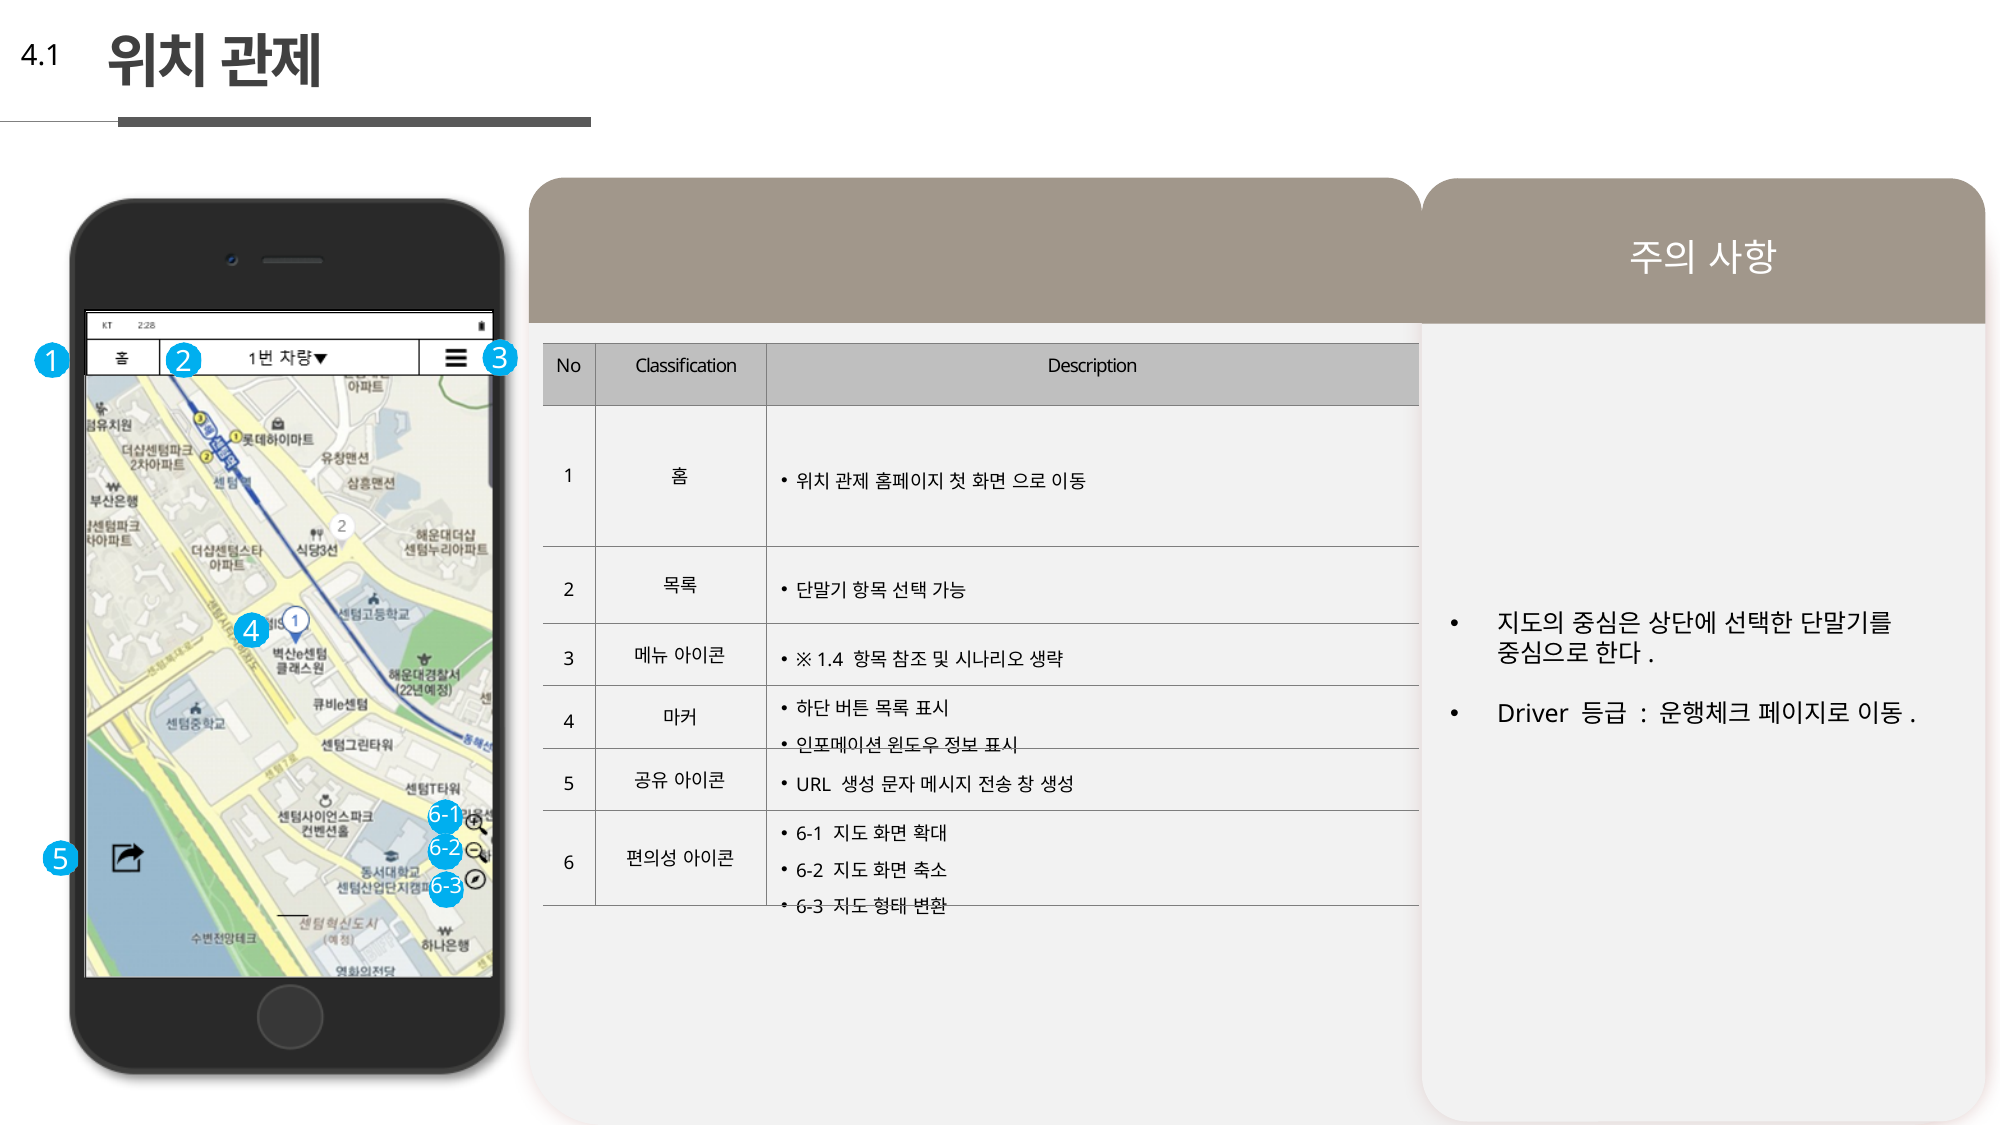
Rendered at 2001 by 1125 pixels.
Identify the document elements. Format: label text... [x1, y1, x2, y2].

table_cell 4 [543, 686, 595, 748]
table_cell 편의성 아이콘 [596, 811, 766, 905]
table_cell 5 [543, 749, 595, 810]
table_cell 6 [543, 811, 595, 905]
table_cell 6-1 지도 화면 확대 6-2 지도 화면 축소 6-3 지도 형태 변환 [767, 811, 1419, 905]
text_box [528, 177, 1986, 324]
text_box 1 [34, 342, 59, 378]
picture [83, 311, 494, 979]
table_cell 목록 [596, 547, 766, 623]
text_box 5 [42, 840, 59, 876]
table_cell 위치 관제 홈페이지 첫 화면 으로 이동 [767, 406, 1419, 546]
table_cell 메뉴 아이콘 [596, 624, 766, 685]
table_cell ※ 1.4 항목 참조 및 시나리오 생략 [767, 624, 1419, 685]
table_cell 2 [543, 547, 595, 623]
table_cell 하단 버튼 목록 표시 인포메이션 윈도우 정보 표시 [767, 686, 1419, 748]
table_cell 1 [543, 406, 595, 546]
text_box 지도의 중심은 상단에 선택한 단말기를 중심으로 한다. Driver 등급 : 운행체크 페이지로 이동. [1420, 254, 1987, 1123]
text_box 위치 관제 [91, 16, 340, 102]
table_cell 단말기 항목 선택 가능 [767, 547, 1419, 623]
text_box 4.1 [6, 28, 77, 79]
table_cell 3 [543, 624, 595, 685]
table_header Classification [596, 344, 766, 405]
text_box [59, 188, 527, 1096]
table_cell 홈 [596, 406, 766, 546]
table_header Description [767, 344, 1419, 405]
text_box [527, 285, 1442, 1125]
table_header No [543, 344, 595, 405]
table_cell URL 생성 문자 메시지 전송 창 생성 [767, 749, 1419, 810]
table_cell 공유 아이콘 [596, 749, 766, 810]
table_cell 마커 [596, 686, 766, 748]
